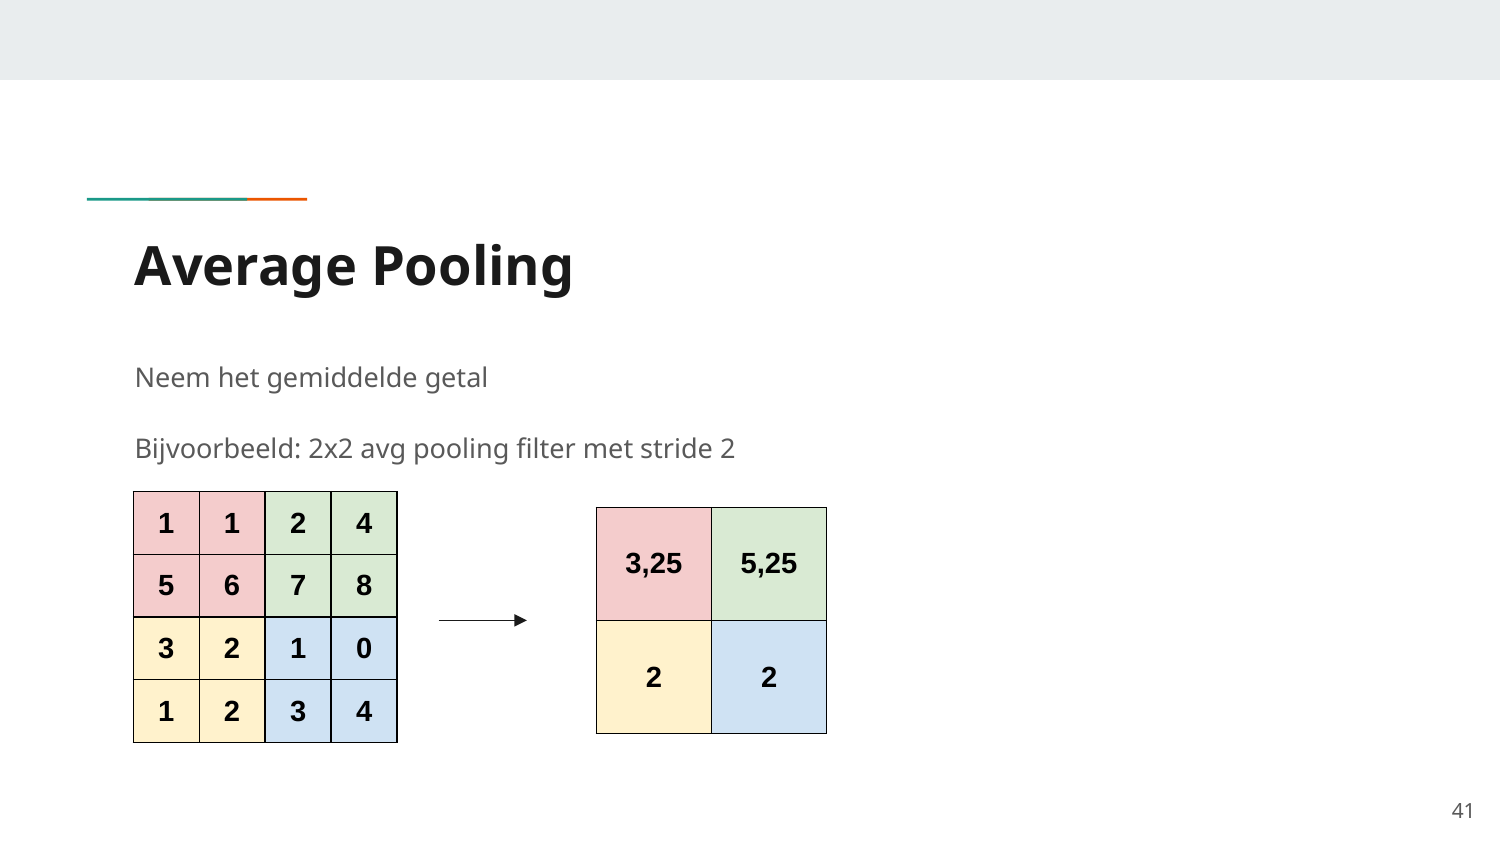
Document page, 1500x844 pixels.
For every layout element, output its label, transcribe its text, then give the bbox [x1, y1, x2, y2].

table_cell 8 [332, 555, 396, 616]
table_cell 2 [200, 618, 264, 679]
table_cell 2 [597, 621, 711, 733]
table_cell 4 [332, 680, 396, 742]
table_cell 1 [134, 680, 199, 742]
title Average Pooling [119, 216, 1381, 305]
table_cell 5 [134, 555, 199, 616]
slide_number ‹#› [1400, 779, 1491, 844]
table_header 1 [200, 492, 264, 554]
table_cell 1 [266, 618, 330, 679]
table_cell 3 [266, 680, 330, 742]
table_cell 2 [712, 621, 826, 733]
table_cell 6 [200, 555, 264, 616]
table_cell 0 [332, 618, 396, 679]
table_header 3,25 [597, 508, 711, 620]
table_header 2 [266, 492, 330, 554]
table_header 4 [332, 492, 396, 554]
list Neem het gemiddelde getal Bijvoorbeeld: 2x2 avg pooling filter met stride 2 [119, 341, 1219, 712]
table_header 5,25 [712, 508, 826, 620]
table_cell 7 [266, 555, 330, 616]
table_header 1 [134, 492, 199, 554]
table_cell 2 [200, 680, 264, 742]
table_cell 3 [134, 618, 199, 679]
